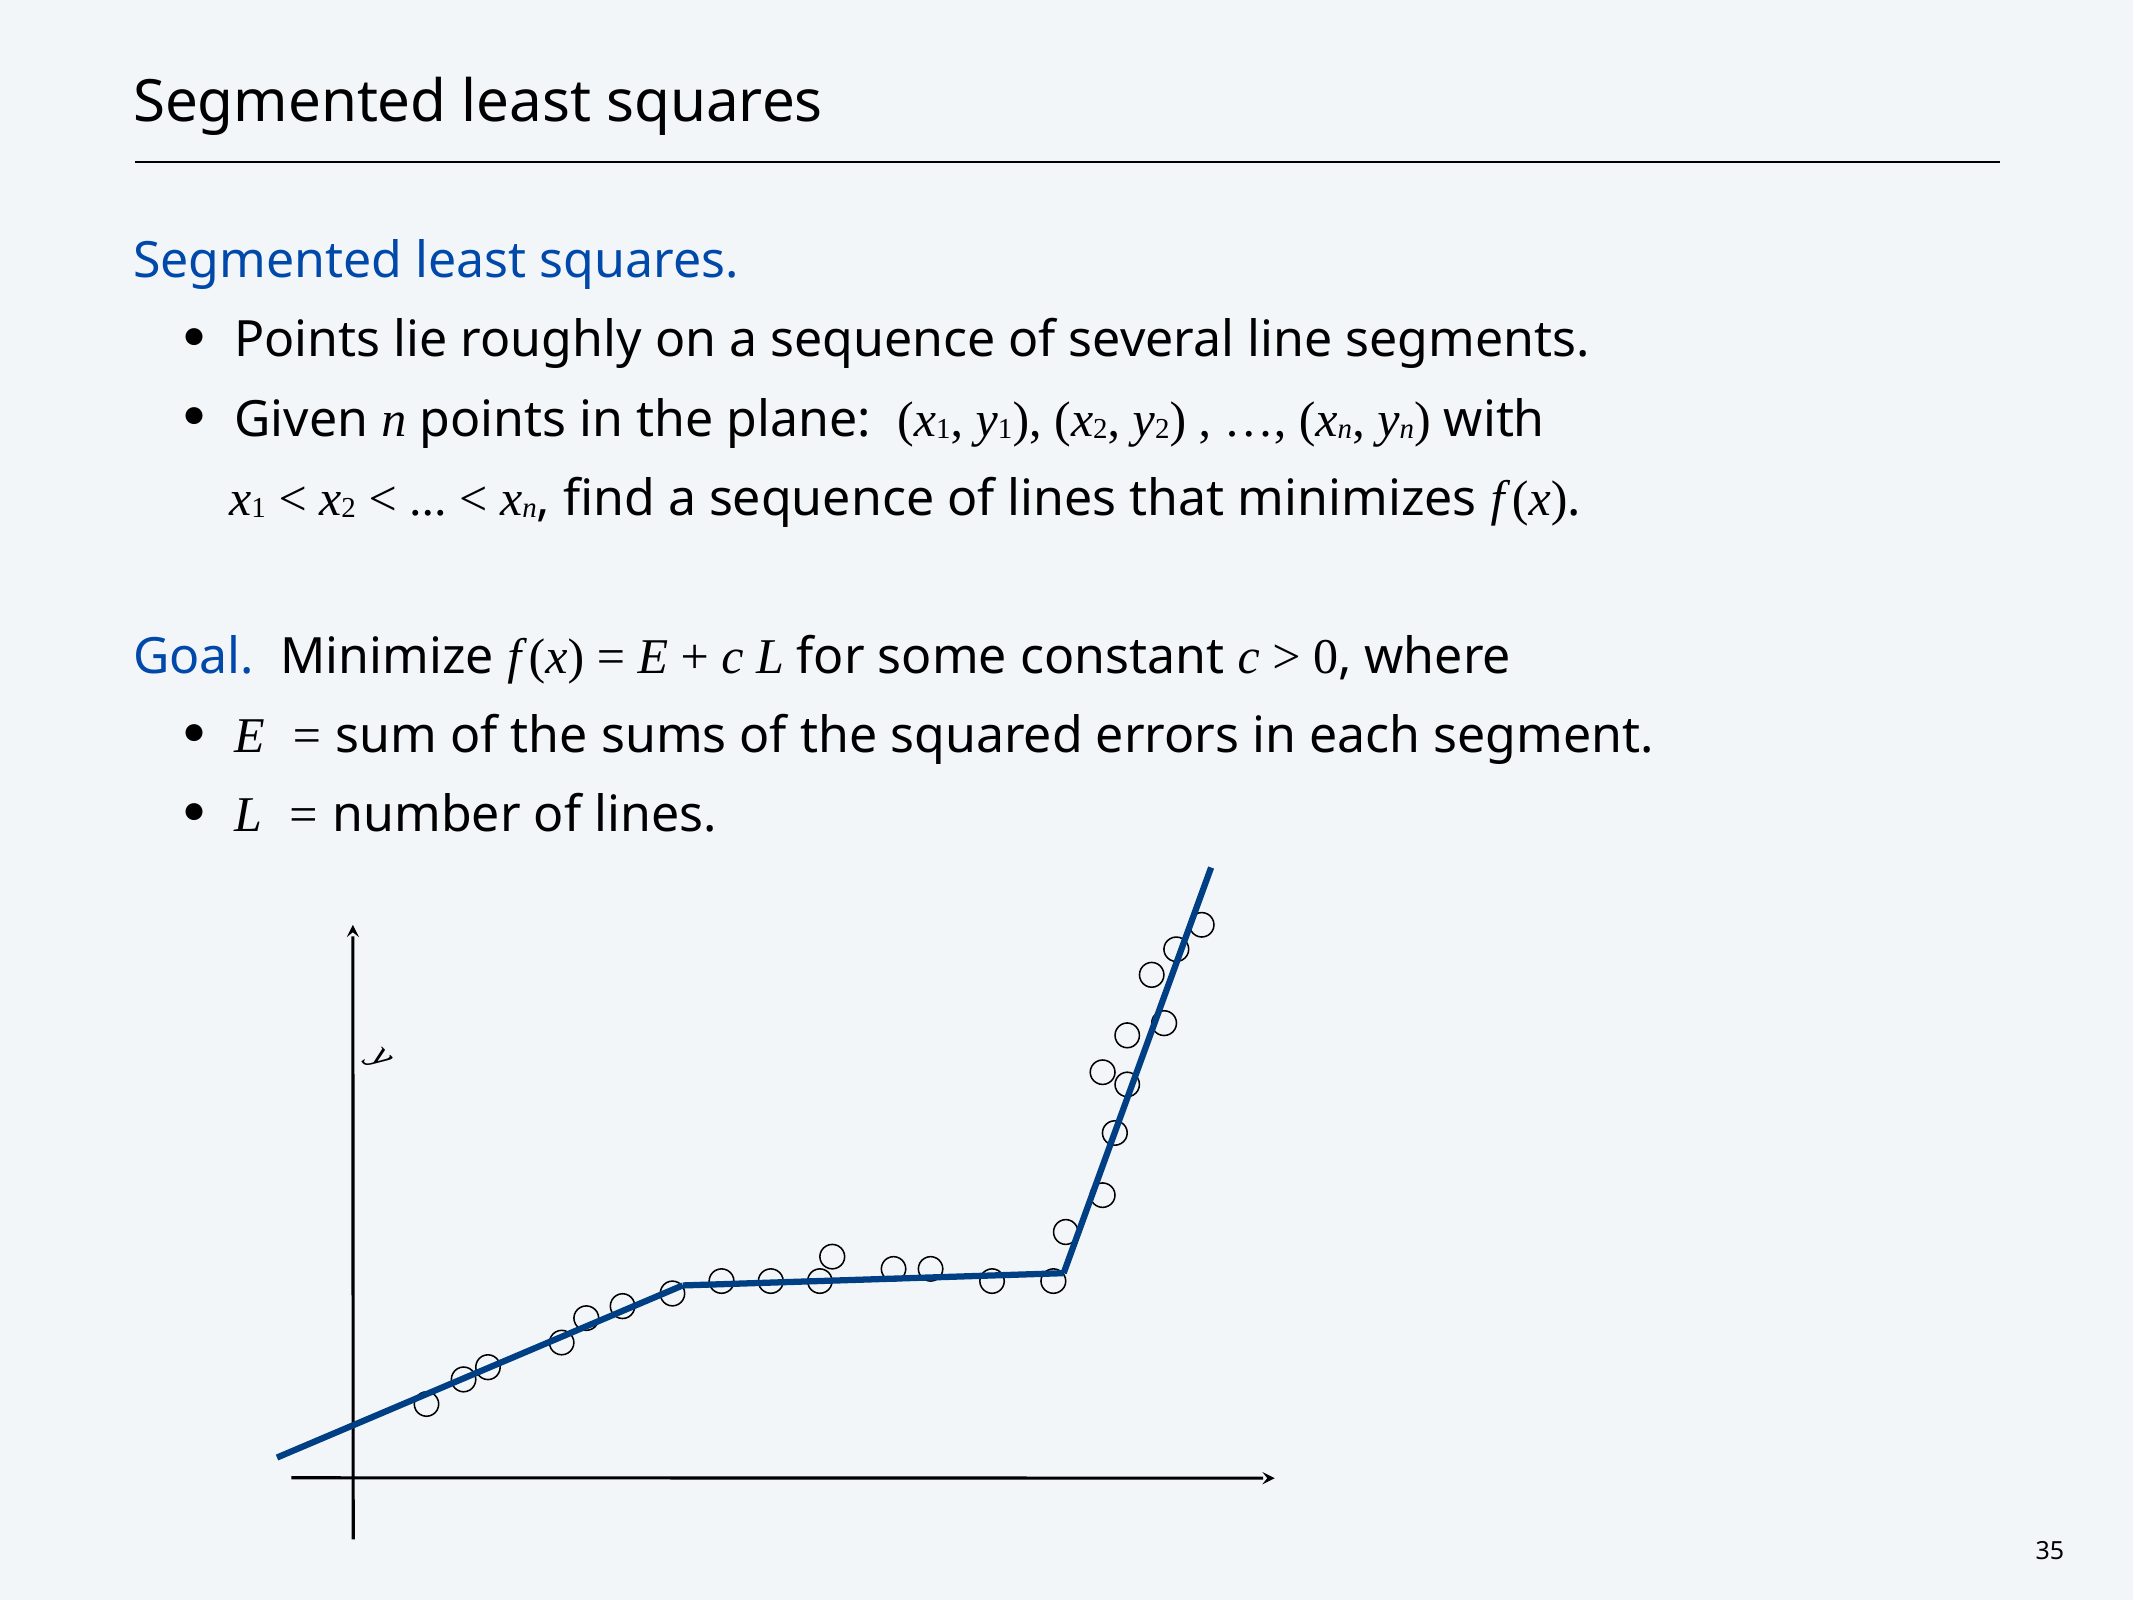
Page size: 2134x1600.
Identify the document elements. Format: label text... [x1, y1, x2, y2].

title Segmented least squares [132, 0, 2001, 134]
slide_number 35 [2028, 1532, 2072, 1576]
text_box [276, 867, 1444, 1600]
list Segmented least squares. Points lie roughly on a sequence of several line segments. Given n points in the plane: (x1, y1), (x2, y2) , …, (xn, yn) with x1 < x2 < ... < xn, find a sequence of lines that minimizes f (x). Goal. Minimize f (x) = E + c L for some constant c > 0, where E = sum of the sums of the squared errors in each segment. L = number of lines. [132, 207, 2001, 1551]
